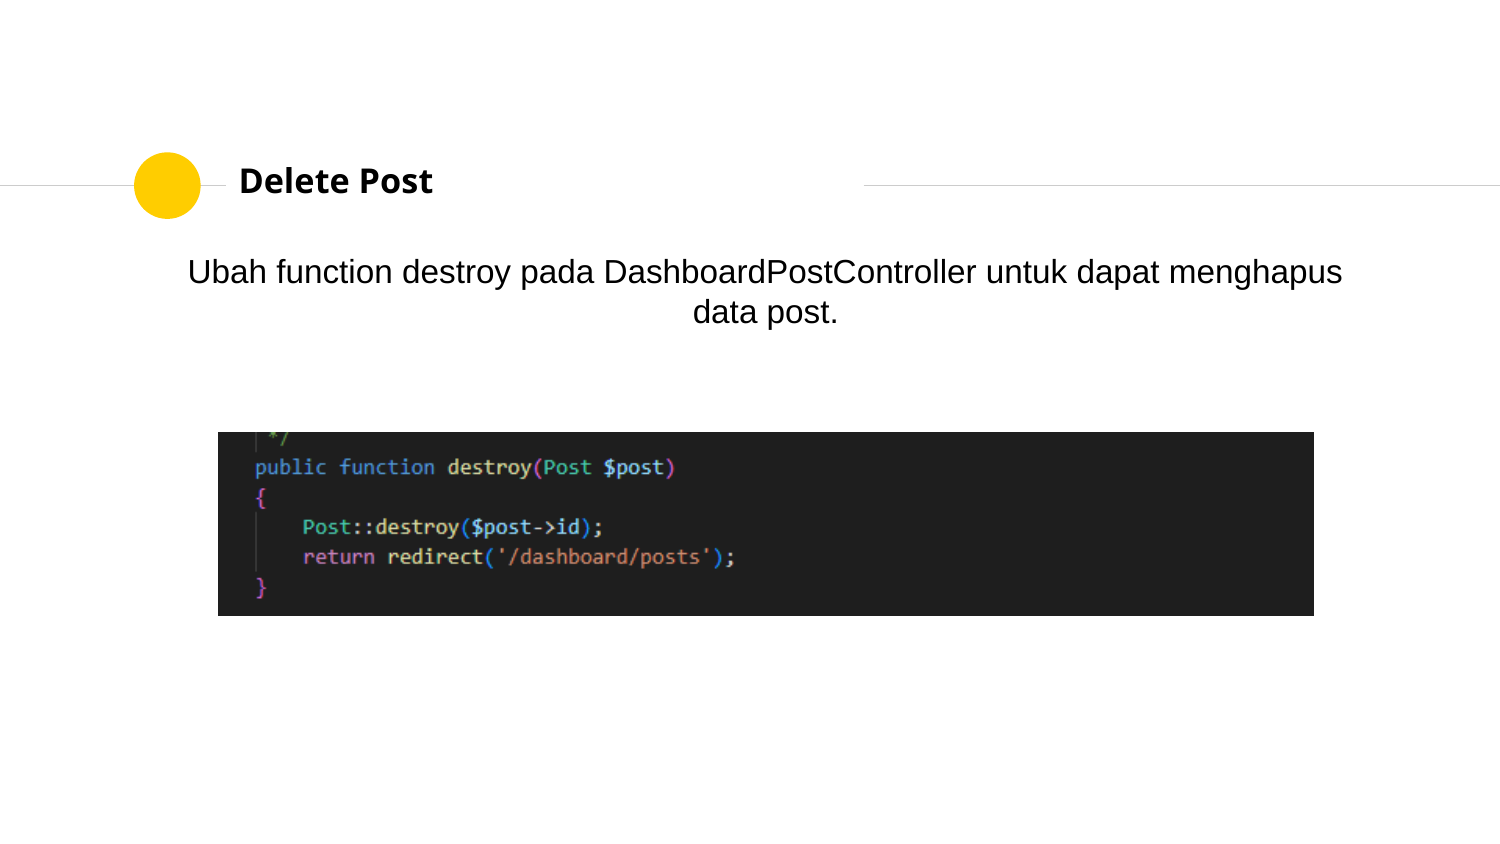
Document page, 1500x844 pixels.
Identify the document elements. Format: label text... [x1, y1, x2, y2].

title Delete Post [223, 144, 860, 216]
picture [217, 432, 1314, 616]
text_box Ubah function destroy pada DashboardPostController untuk dapat menghapus data post. [166, 243, 1366, 338]
